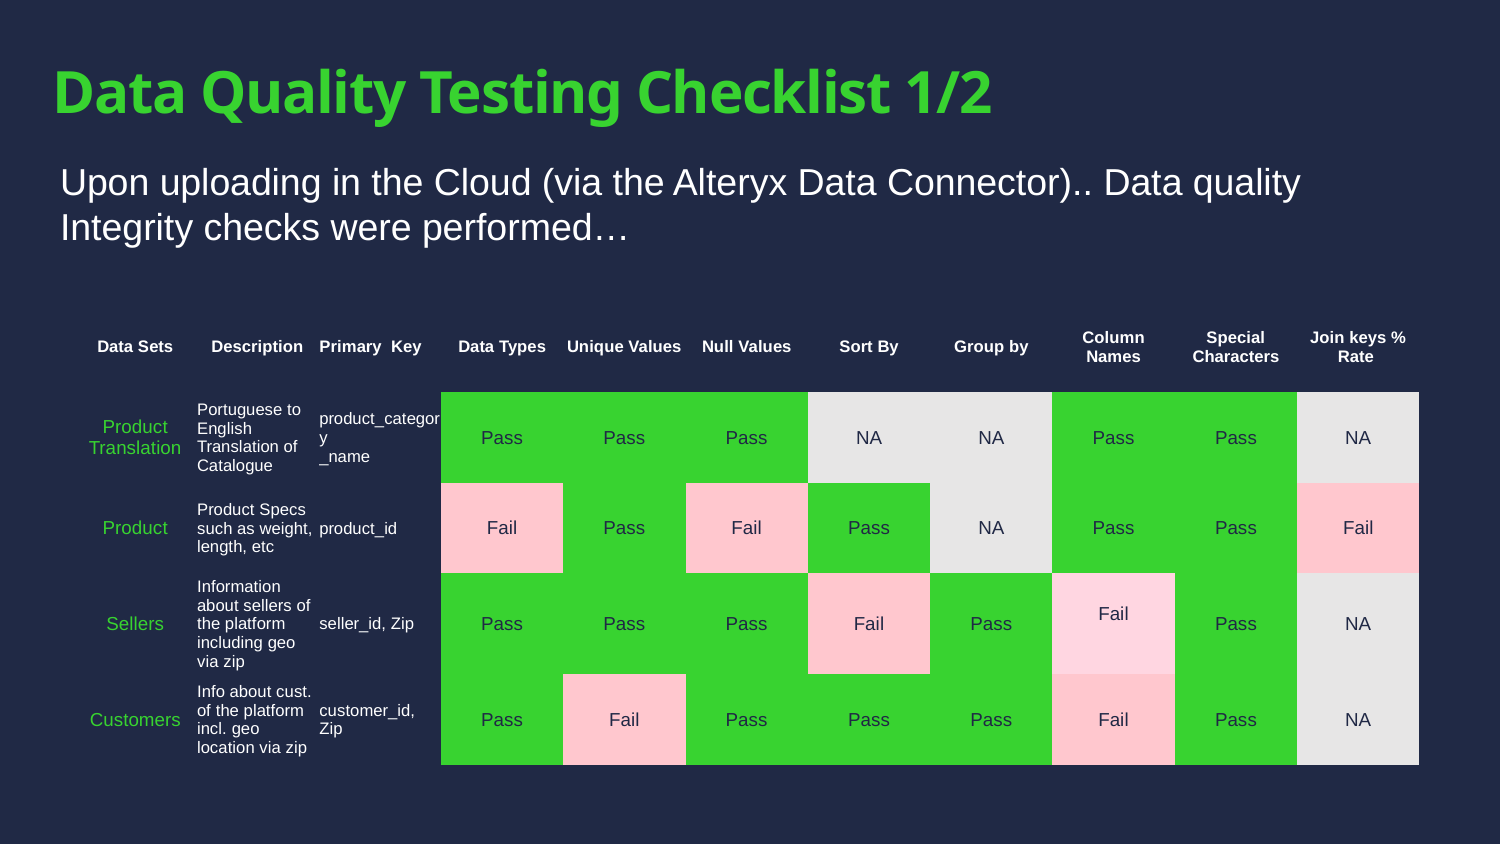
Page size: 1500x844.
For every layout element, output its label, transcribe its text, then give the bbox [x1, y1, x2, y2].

table_cell Portuguese to English Translation of Catalogue [196, 392, 319, 483]
table_cell customer_id, Zip [319, 674, 441, 765]
table_cell Pass [441, 573, 563, 674]
table_cell product_id [319, 483, 441, 573]
table_cell NA [808, 392, 930, 483]
table_cell Pass [686, 674, 808, 765]
table_cell Fail [1297, 483, 1419, 573]
table_cell NA [1297, 573, 1419, 674]
table_cell Fail [1052, 573, 1175, 674]
table_header Null Values [686, 301, 808, 392]
table_cell NA [1297, 674, 1419, 765]
table_cell Fail [441, 483, 563, 573]
table_cell product_category _name [319, 392, 441, 483]
table_cell Pass [563, 483, 686, 573]
table_cell Fail [808, 573, 930, 674]
table_cell Pass [930, 573, 1052, 674]
table_header Primary Key [319, 301, 441, 392]
table_cell Pass [1175, 674, 1297, 765]
table_cell Pass [686, 573, 808, 674]
text_box Upon uploading in the Cloud (via the Alteryx Data Connector).. Data quality Integrity checks were performed… [45, 150, 1449, 256]
table_cell Information about sellers of the platform including geo via zip [196, 573, 319, 674]
table_cell NA [930, 483, 1052, 573]
table_cell Product Specs such as weight, length, etc [196, 483, 319, 573]
table_header Special Characters [1175, 301, 1297, 392]
table_cell Sellers [74, 573, 196, 674]
table_header Column Names [1052, 301, 1175, 392]
table_cell Pass [1175, 483, 1297, 573]
table_cell Pass [1052, 392, 1175, 483]
text_box Data Quality Testing Checklist 1/2 [52, 63, 1294, 148]
table_cell Pass [686, 392, 808, 483]
table_cell Fail [686, 483, 808, 573]
table_cell seller_id, Zip [319, 573, 441, 674]
table_cell Product Translation [74, 392, 196, 483]
table_header Data Types [441, 301, 563, 392]
table_cell Pass [563, 392, 686, 483]
table_cell Fail [563, 674, 686, 765]
table_cell Pass [808, 483, 930, 573]
table_cell Pass [930, 674, 1052, 765]
table_cell Info about cust. of the platform incl. geo location via zip [196, 674, 319, 765]
table_cell Pass [1175, 392, 1297, 483]
table_header Unique Values [563, 301, 686, 392]
table_cell Pass [563, 573, 686, 674]
table_cell Pass [1052, 483, 1175, 573]
table_cell Customers [74, 674, 196, 765]
table_header Group by [930, 301, 1052, 392]
table_cell Pass [441, 674, 563, 765]
table_cell Product [74, 483, 196, 573]
table_cell Fail [1052, 674, 1175, 765]
table_cell NA [1297, 392, 1419, 483]
table_cell Pass [808, 674, 930, 765]
table_cell Pass [441, 392, 563, 483]
table_header Data Sets [74, 301, 196, 392]
table_cell Pass [1175, 573, 1297, 674]
table_header Sort By [808, 301, 930, 392]
table_header Join keys % Rate [1297, 301, 1419, 392]
table_cell NA [930, 392, 1052, 483]
table_header Description [196, 301, 319, 392]
